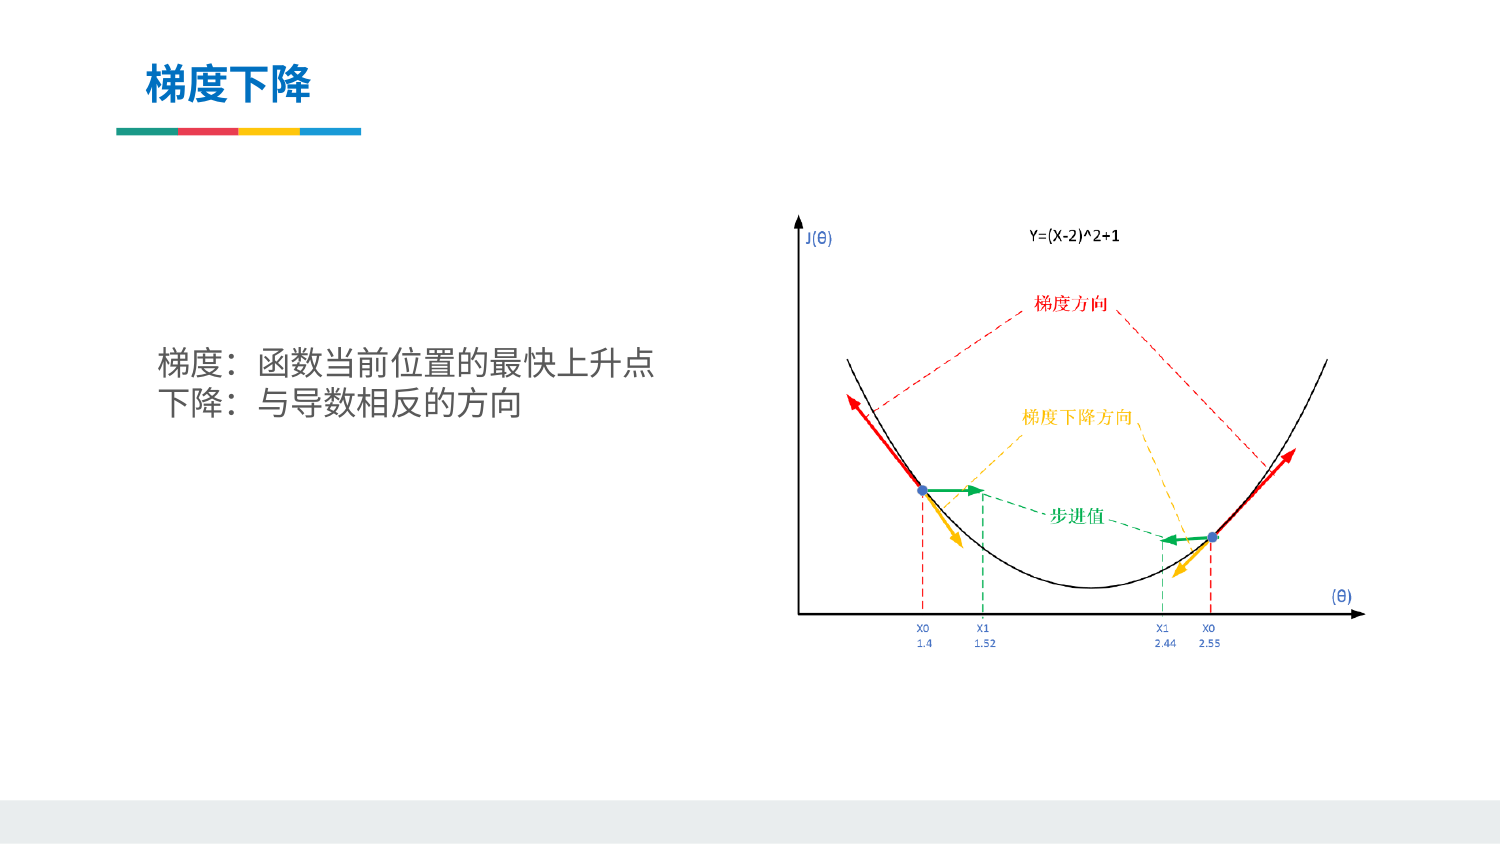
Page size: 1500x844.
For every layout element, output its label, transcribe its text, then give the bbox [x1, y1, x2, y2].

title 梯度下降 [130, 42, 345, 121]
text_box 梯度：函数当前位置的最快上升点 下降：与导数相反的方向 [142, 334, 685, 430]
picture [776, 200, 1383, 661]
